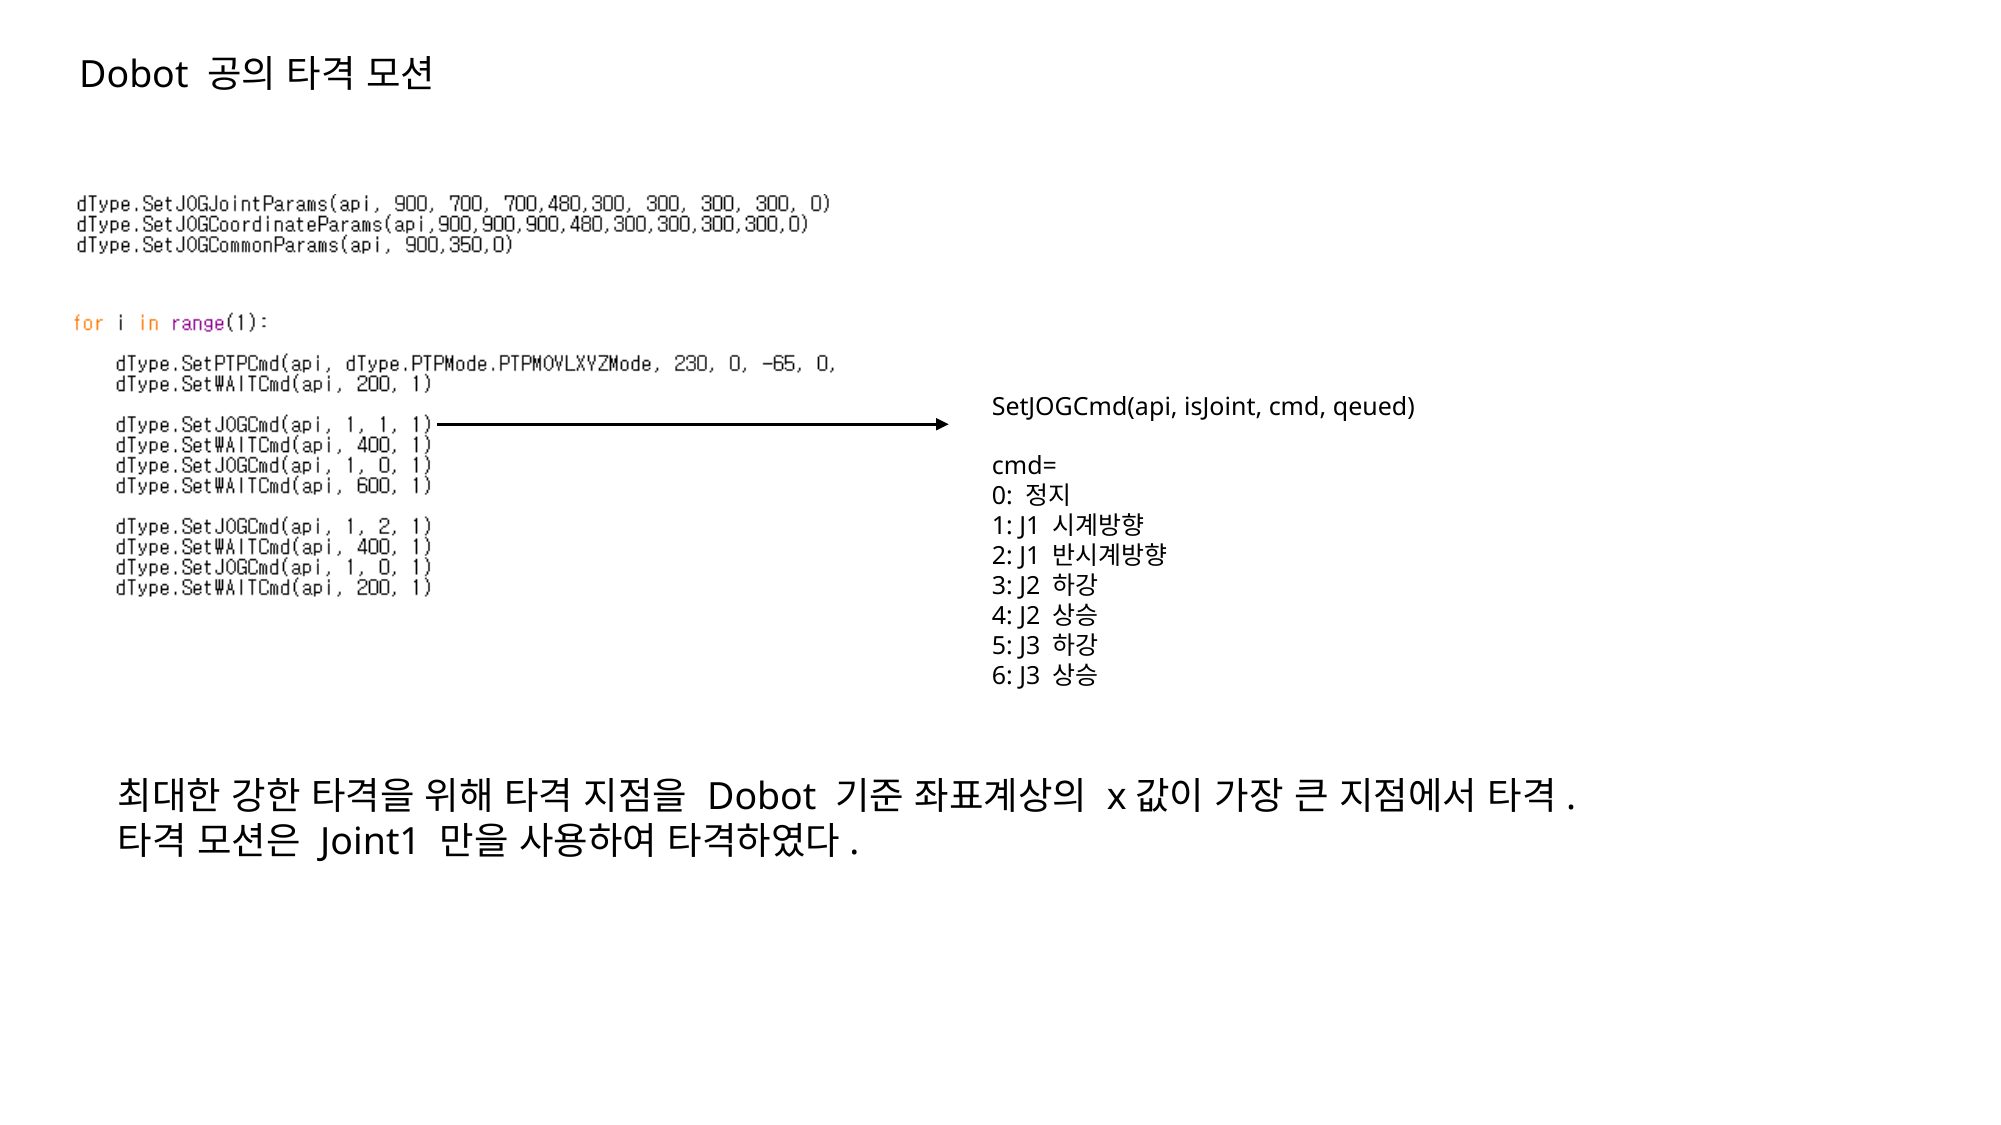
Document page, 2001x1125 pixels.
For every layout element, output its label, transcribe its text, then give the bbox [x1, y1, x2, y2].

text_box 최대한 강한 타격을 위해 타격 지점을 Dobot 기준 좌표계상의 x값이 가장 큰 지점에서 타격. 타격 모션은 Joint1 만을 사용하여 타격하였다. [102, 764, 1878, 869]
text_box Dobot 공의 타격 모션 [64, 42, 763, 103]
picture [64, 310, 854, 603]
picture [64, 194, 843, 265]
text_box SetJOGCmd(api, isJoint, cmd, qeued) cmd= 0: 정지 1: J1 시계방향 2: J1 반시계방향 3: J2 하강 4: J2 상승 5: J3 하강 6: J3 상승 [977, 382, 1820, 697]
